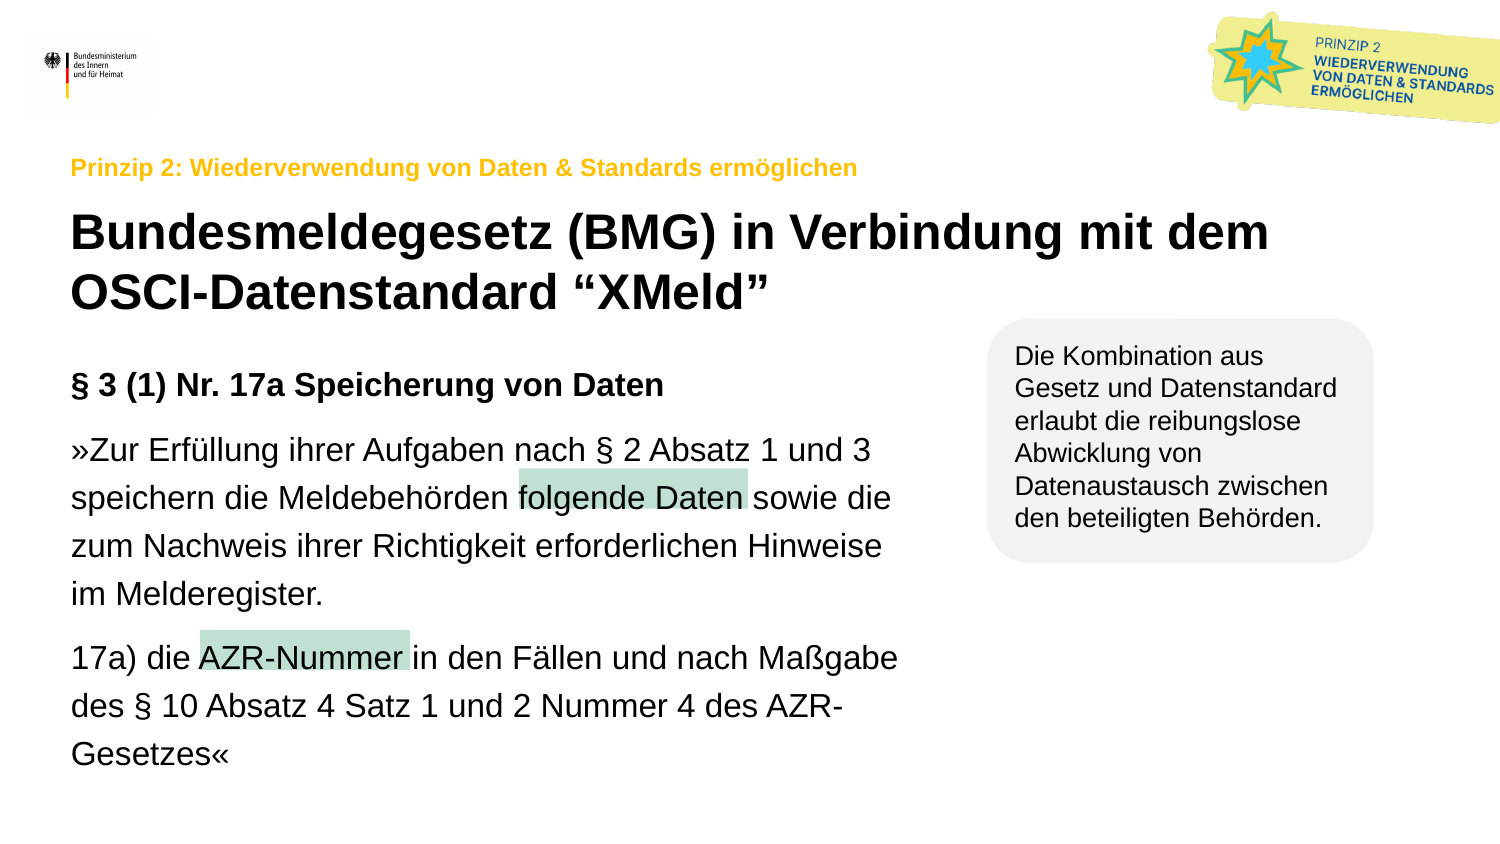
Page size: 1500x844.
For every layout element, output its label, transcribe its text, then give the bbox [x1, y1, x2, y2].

picture [26, 36, 154, 115]
picture [1186, 0, 1500, 135]
text_box § 3 (1) Nr. 17a Speicherung von Daten »Zur Erfüllung ihrer Aufgaben nach § 2 Absatz 1 und 3 speichern die Meldebehörden folgende Daten sowie die zum Nachweis ihrer Richtigkeit erforderlichen Hinweise im Melderegister. 17a) die AZR-Nummer in den Fällen und nach Maßgabe des § 10 Absatz 4 Satz 1 und 2 Nummer 4 des AZR-Gesetzes« [70, 348, 934, 780]
text_box Bundesmeldegesetz (BMG) in Verbindung mit dem OSCI-Datenstandard “XMeld” [70, 191, 1367, 327]
text_box Die Kombination aus Gesetz und Datenstandard erlaubt die reibungslose Abwicklung von Datenaustausch zwischen den beteiligten Behörden. [987, 318, 1374, 563]
text_box Prinzip 2: Wiederverwendung von Daten & Standards ermöglichen [70, 151, 1140, 182]
